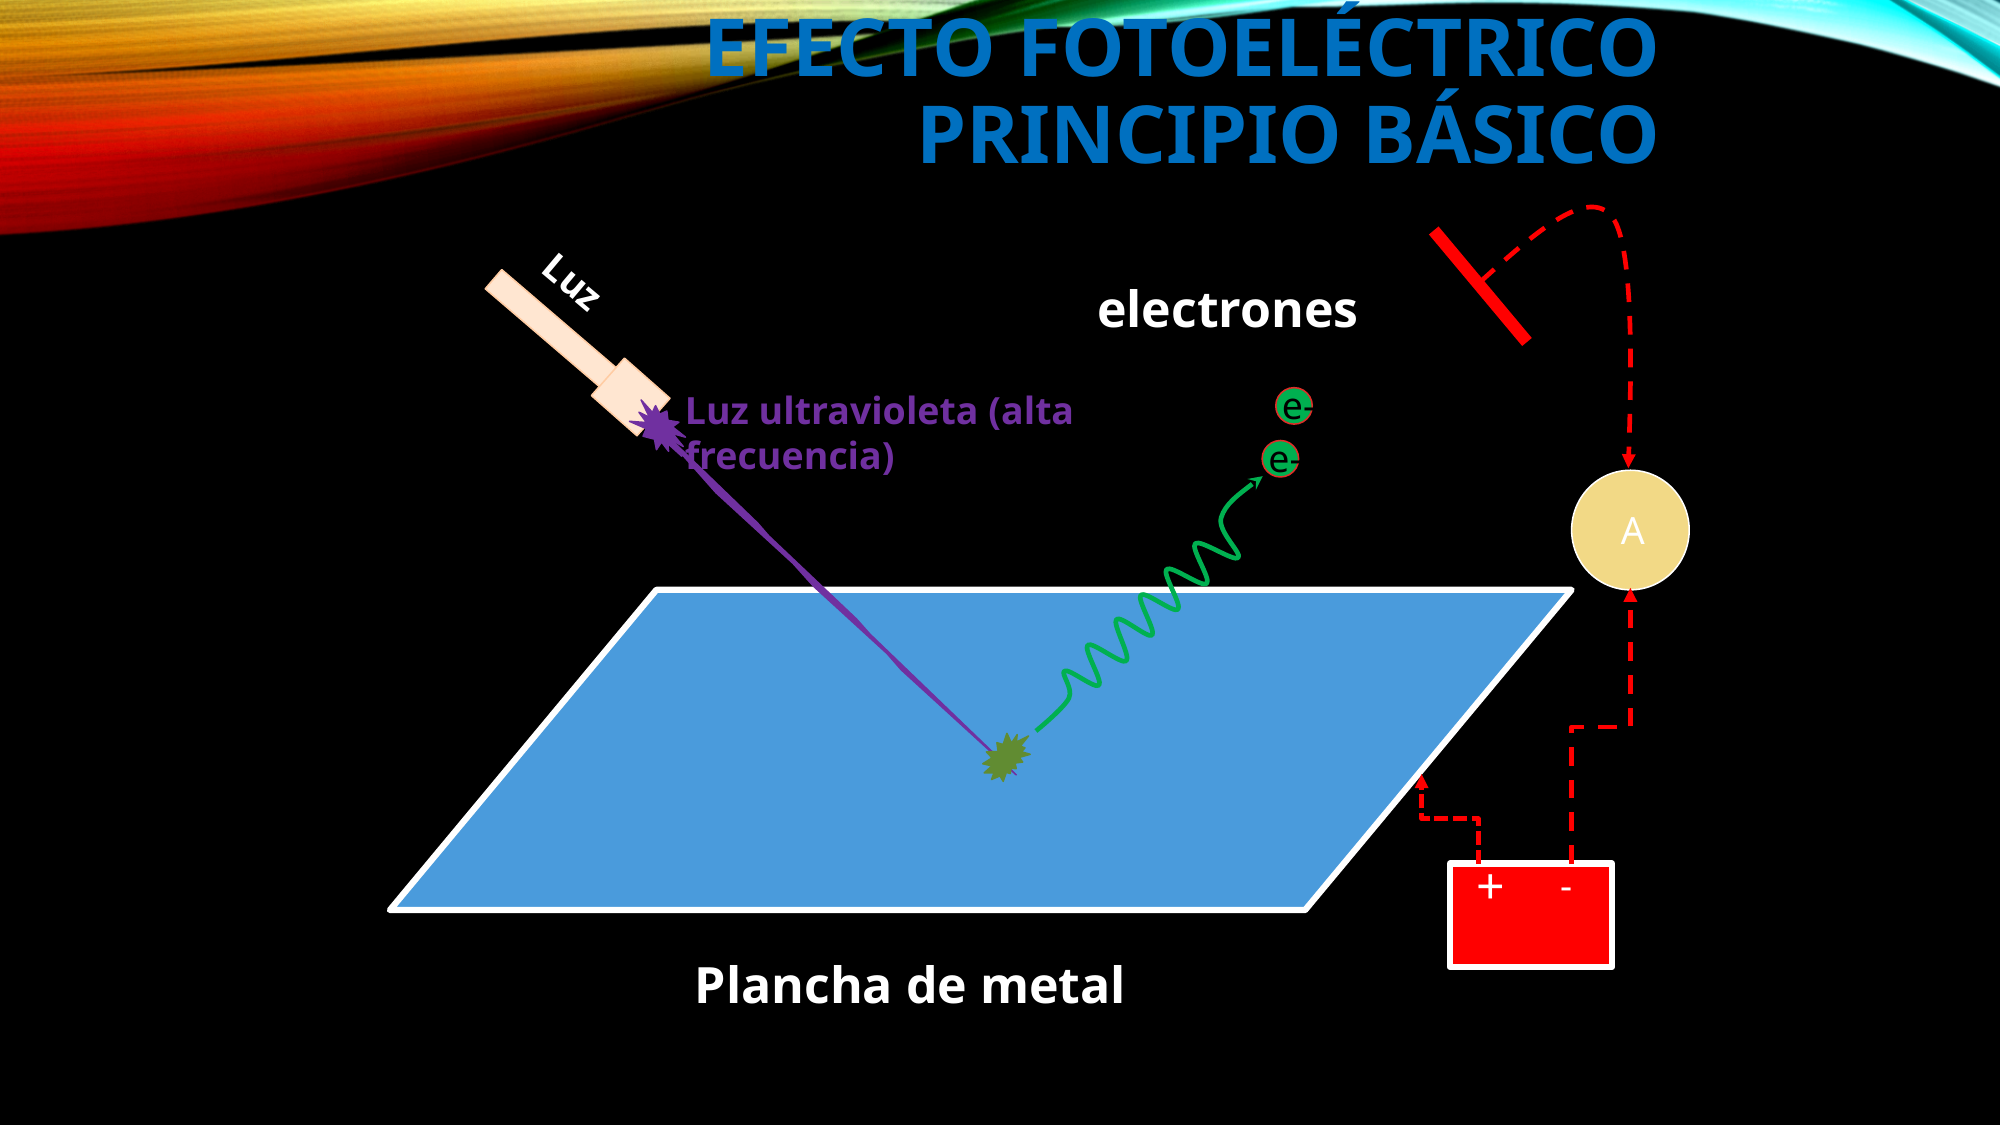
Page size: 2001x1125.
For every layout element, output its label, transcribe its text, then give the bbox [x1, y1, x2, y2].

text_box [1449, 863, 1613, 968]
text_box Luz [518, 227, 703, 350]
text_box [984, 269, 1401, 632]
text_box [1404, 790, 1495, 848]
text_box Plancha de metal [558, 946, 1263, 1021]
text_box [642, 350, 1036, 854]
text_box - [1550, 854, 1657, 915]
title Efecto Fotoeléctrico Principio Básico [324, 0, 1675, 188]
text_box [1433, 230, 1528, 343]
text_box + [1462, 847, 1550, 922]
text_box [1570, 469, 1690, 591]
text_box [1528, 206, 1635, 469]
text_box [474, 316, 662, 423]
text_box A [1606, 499, 1671, 560]
picture [0, 0, 2000, 237]
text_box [1463, 697, 1739, 757]
text_box [389, 589, 1573, 911]
